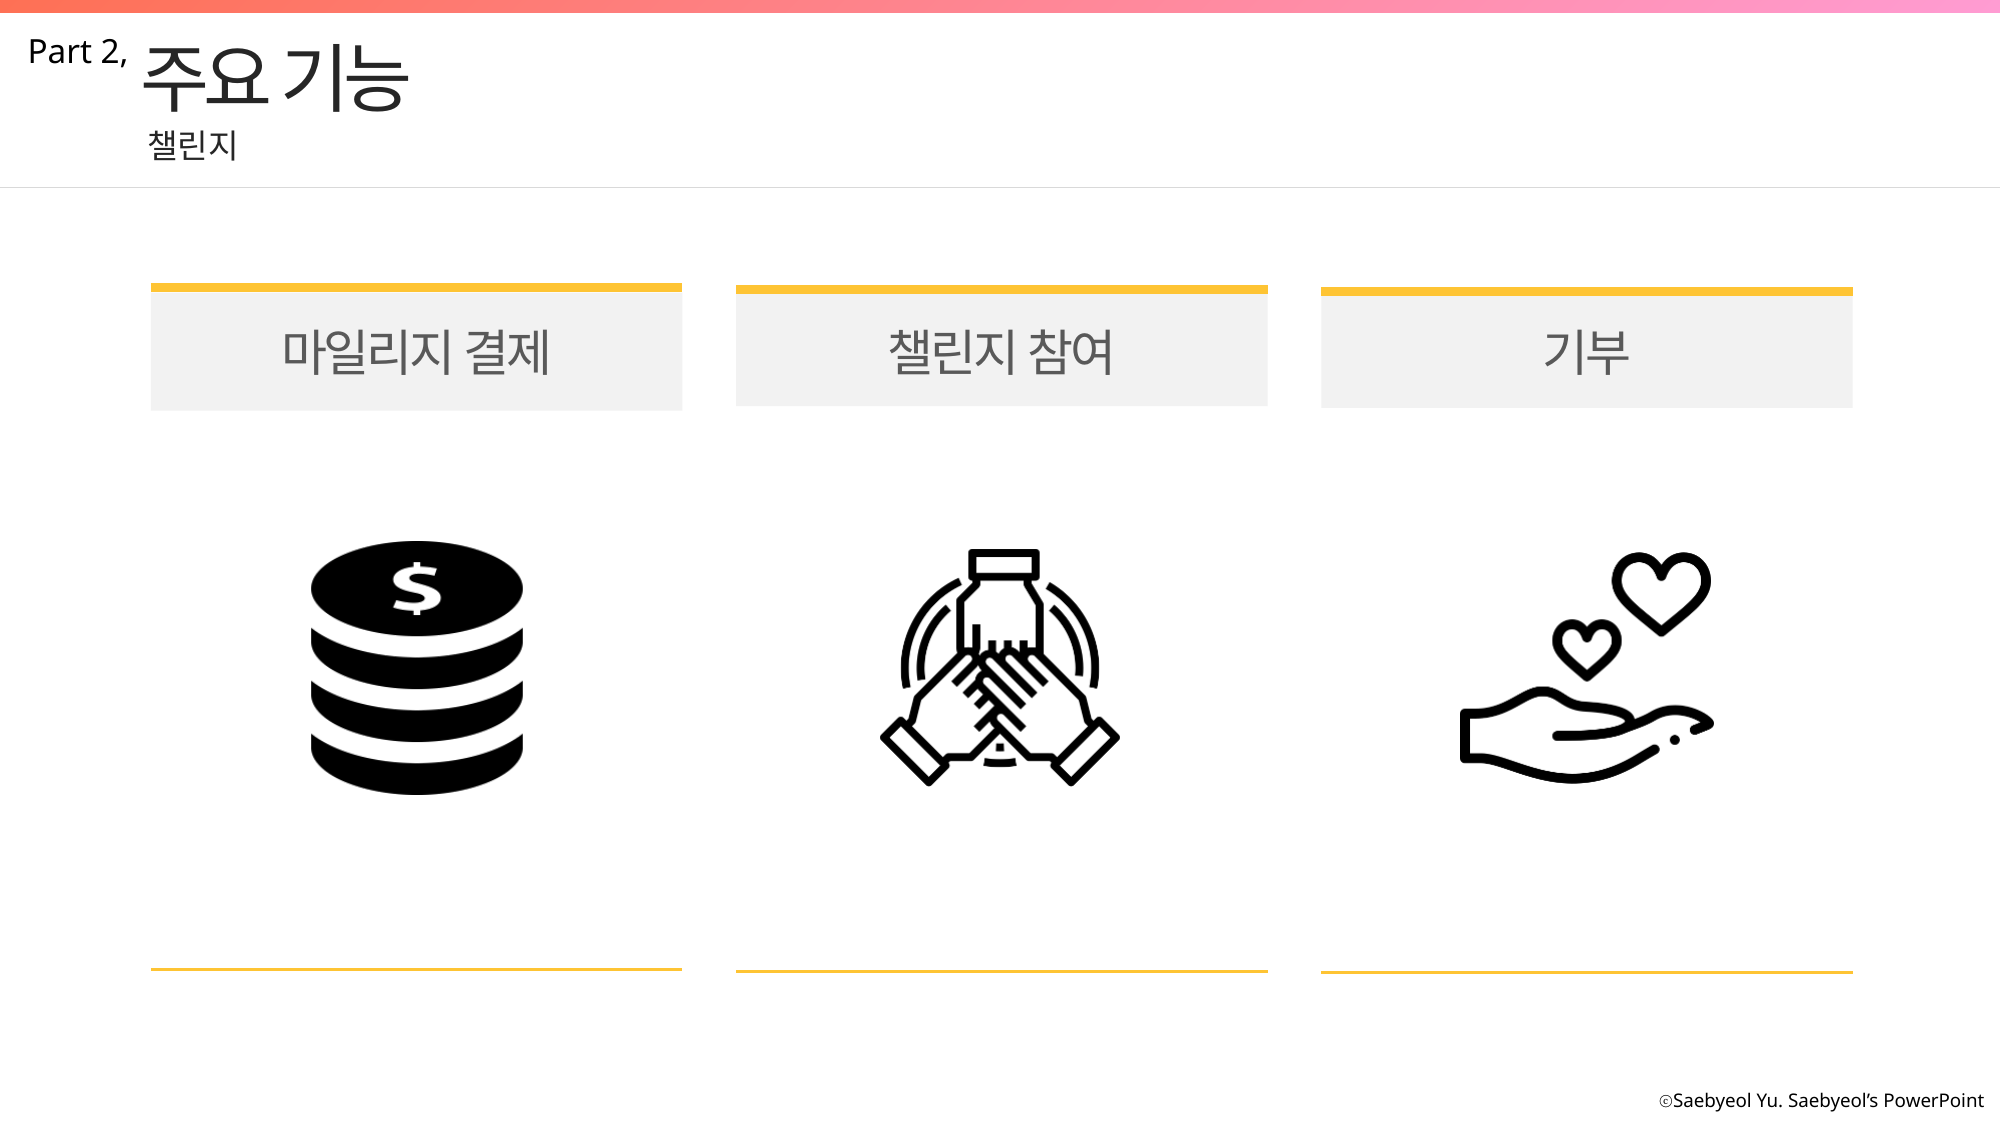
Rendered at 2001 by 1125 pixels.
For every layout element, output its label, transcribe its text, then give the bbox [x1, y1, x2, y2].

text_box [150, 292, 683, 412]
text_box Part 2, [12, 22, 153, 78]
text_box 마일리지 결제 [266, 313, 568, 389]
text_box 기부 [1527, 313, 1647, 389]
text_box [1320, 289, 1854, 409]
text_box 챌린지 참여 [872, 313, 1131, 389]
text_box 챌린지 [132, 118, 254, 173]
text_box [735, 287, 1269, 407]
picture [1460, 541, 1714, 795]
picture [873, 541, 1127, 795]
text_box 주요 기능 [125, 23, 428, 129]
picture [289, 541, 544, 795]
text_box [0, 0, 2000, 13]
